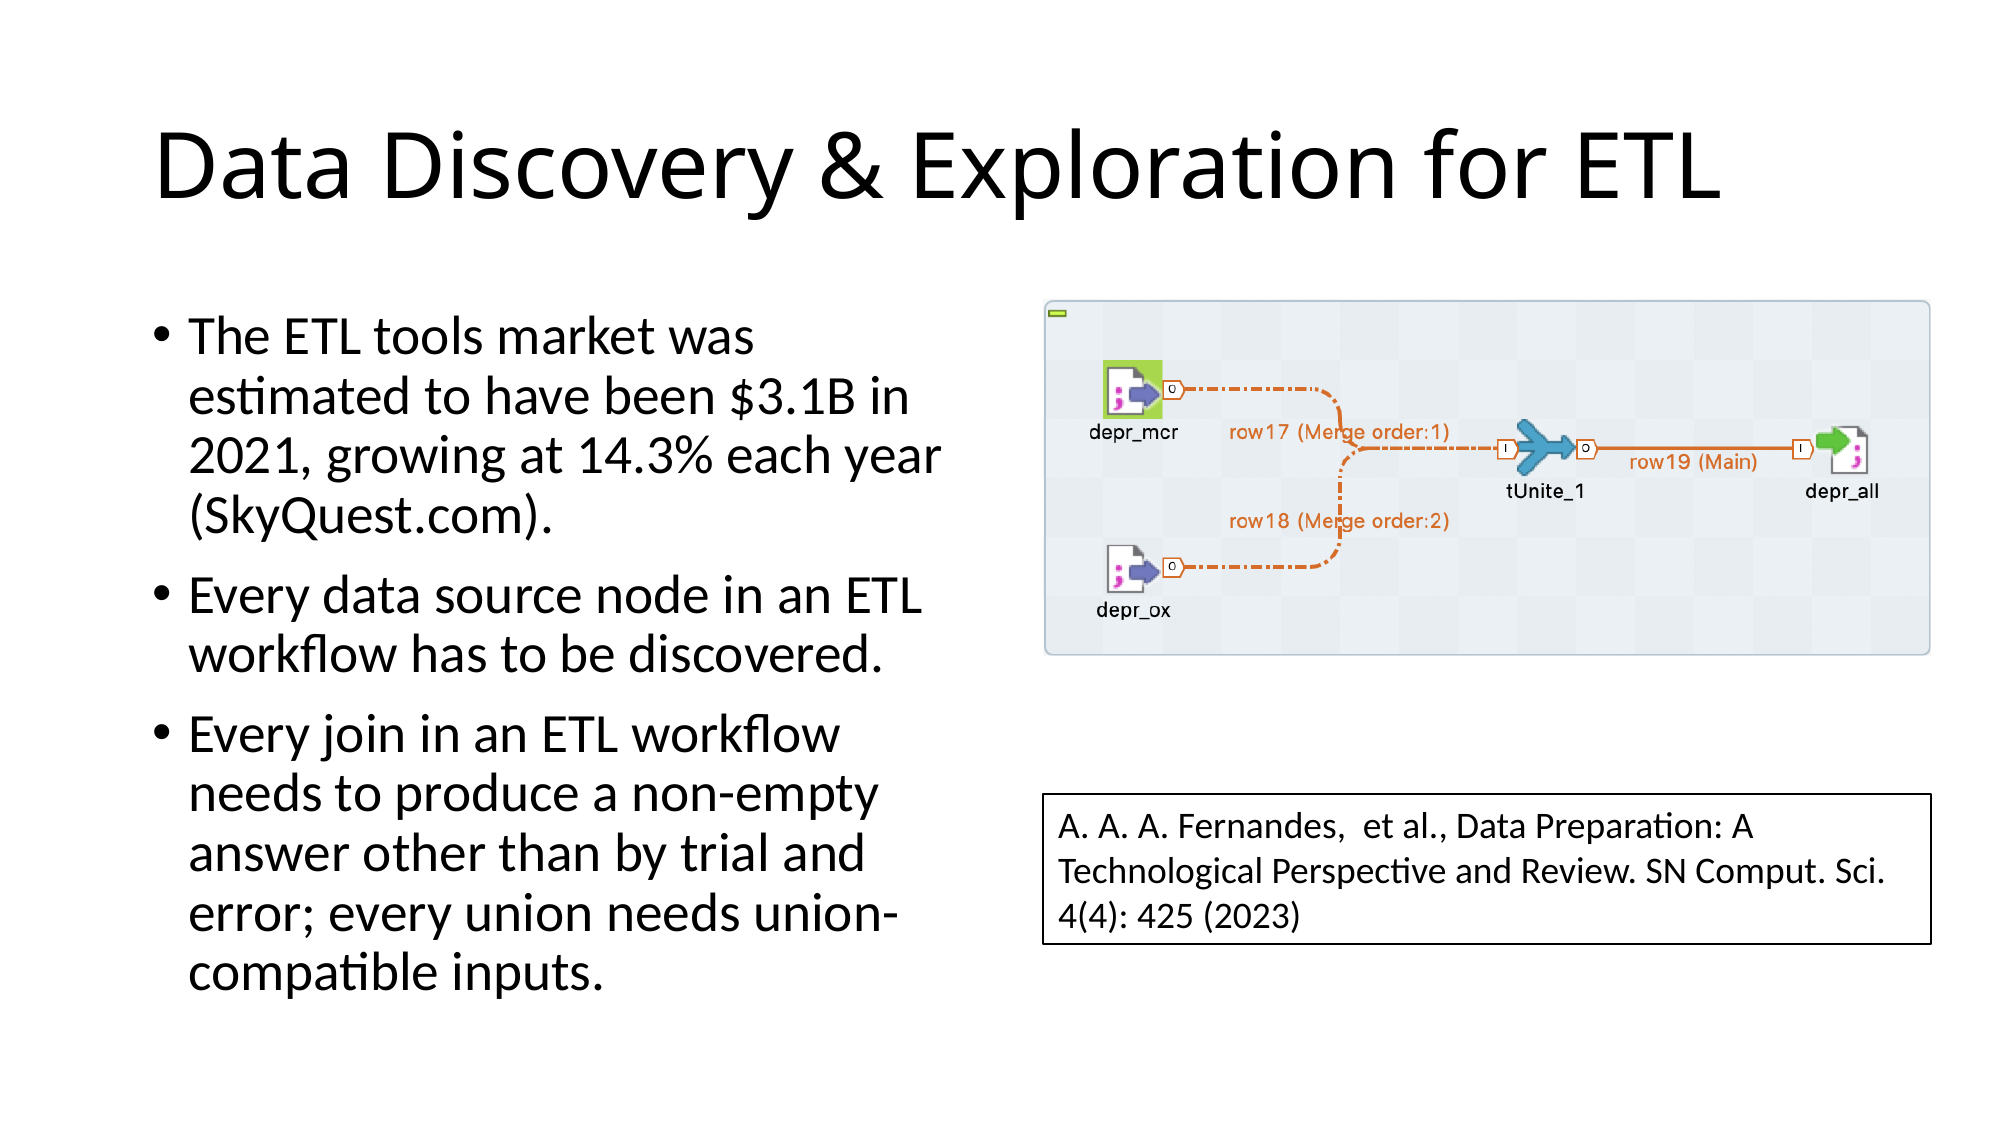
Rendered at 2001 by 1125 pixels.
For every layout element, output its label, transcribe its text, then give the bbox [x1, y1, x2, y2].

list The ETL tools market was estimated to have been $3.1B in 2021, growing at 14.3% each year (SkyQuest.com). Every data source node in an ETL workflow has to be discovered. Every join in an ETL workflow needs to produce a non-empty answer other than by trial and error; every union needs union-compatible inputs. [137, 299, 988, 1014]
title Data Discovery & Exploration for ETL [137, 59, 1863, 278]
picture [1043, 299, 1931, 656]
text_box A. A. A. Fernandes, et al., Data Preparation: A Technological Perspective and Review. SN Comput. Sci. 4(4): 425 (2023) [1043, 794, 1931, 944]
